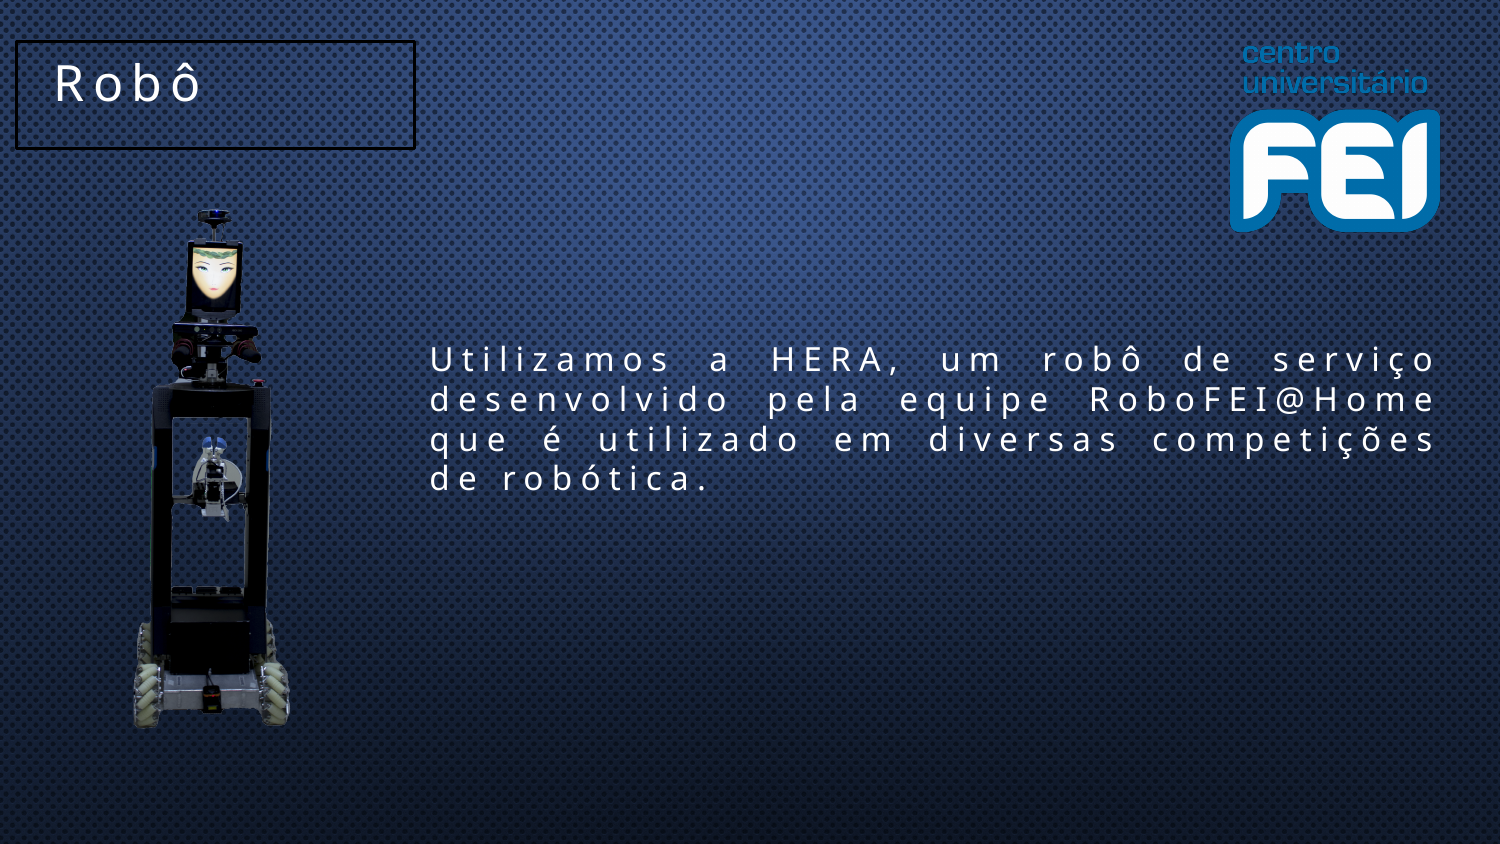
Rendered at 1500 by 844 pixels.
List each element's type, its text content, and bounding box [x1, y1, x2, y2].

text_box Robô [38, 36, 1437, 131]
text_box Utilizamos a HERA, um robô de serviço desenvolvido pela equipe RoboFEI@Home que é utilizado em diversas competições de robótica. [414, 322, 1458, 417]
picture [1228, 41, 1441, 233]
text_box [15, 40, 416, 150]
picture [133, 185, 295, 753]
